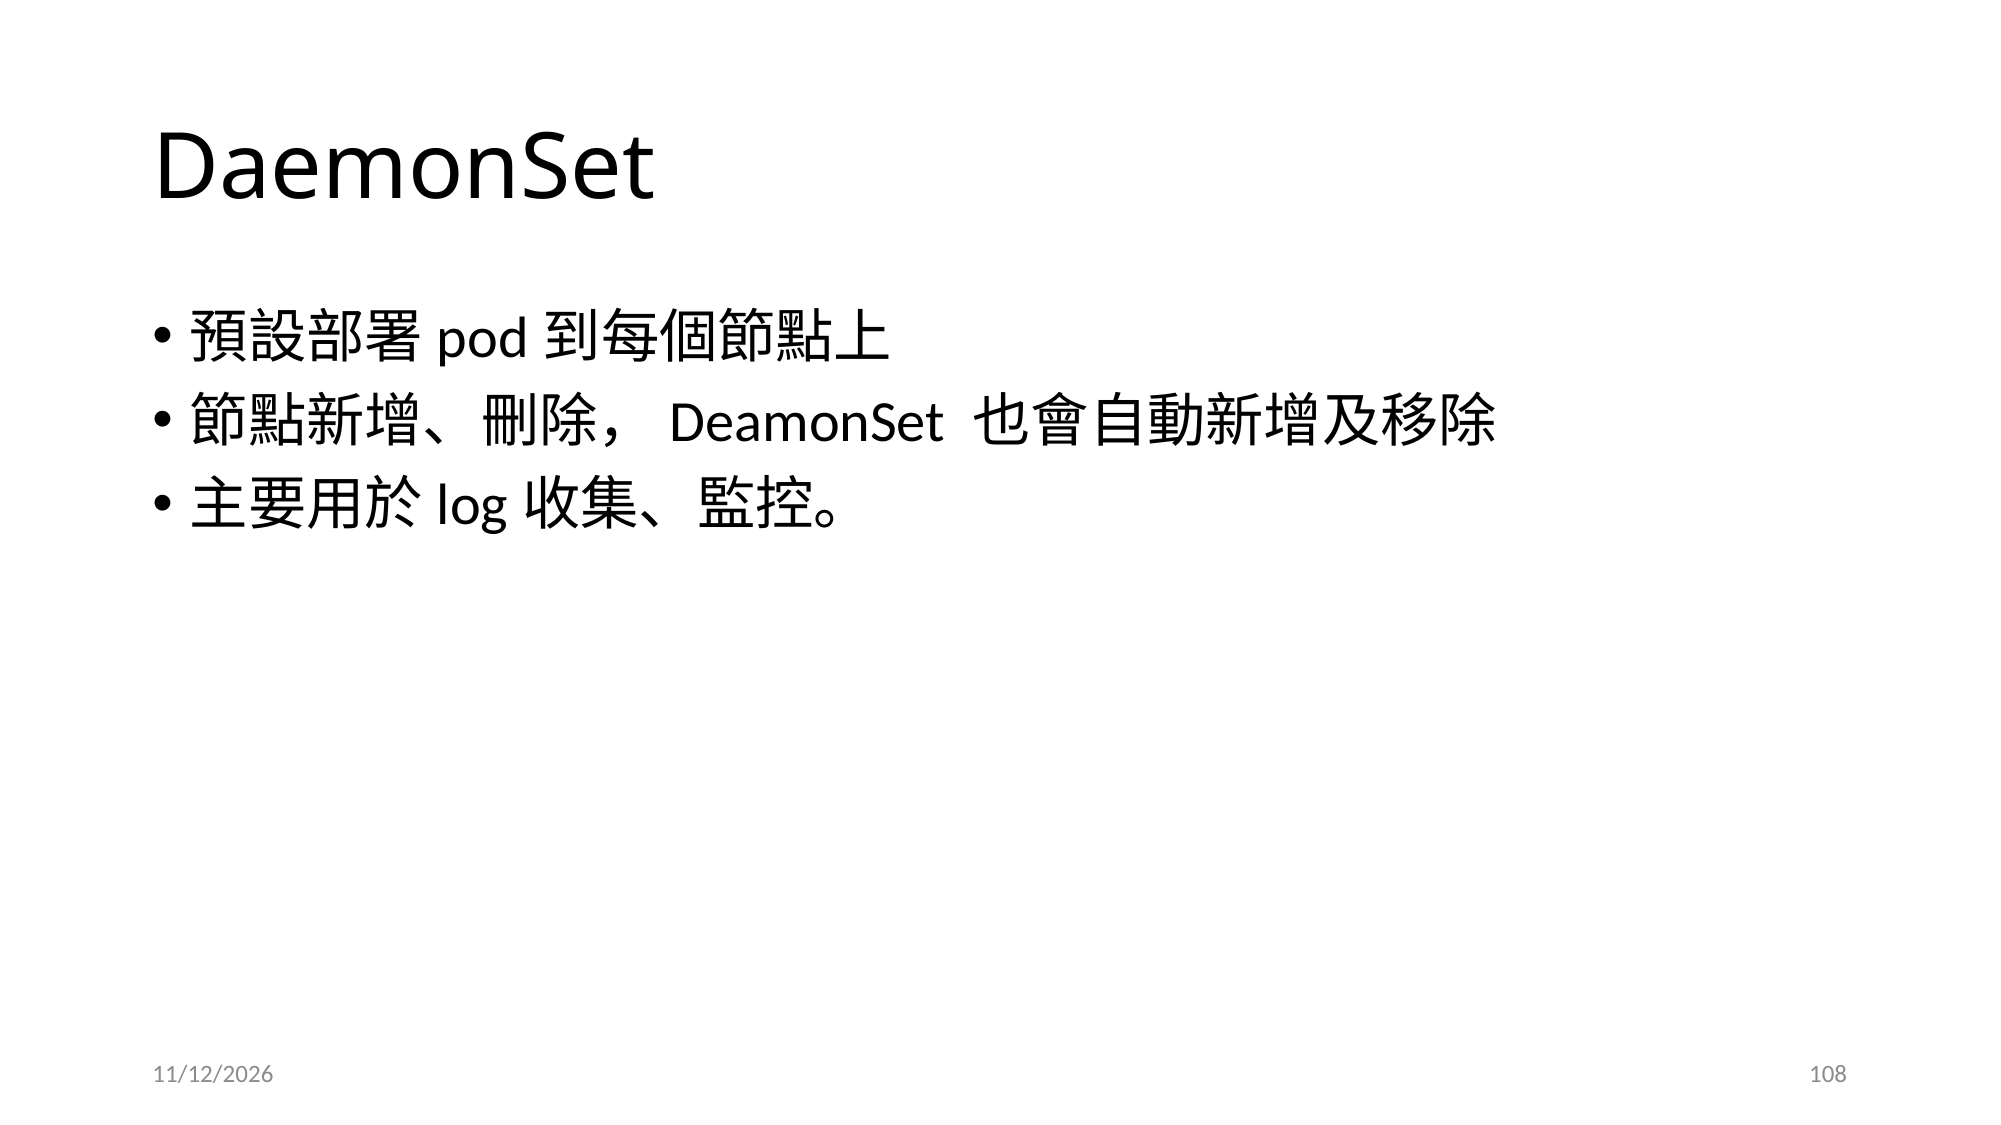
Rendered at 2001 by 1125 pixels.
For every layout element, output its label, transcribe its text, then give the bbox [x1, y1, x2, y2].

title DaemonSet [137, 59, 1863, 278]
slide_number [137, 1042, 588, 1103]
slide_number 108 [1412, 1042, 1863, 1103]
list 預設部署pod到每個節點上 節點新增、刪除，DeamonSet 也會自動新增及移除 主要用於log收集、監控。 [137, 299, 1863, 1014]
